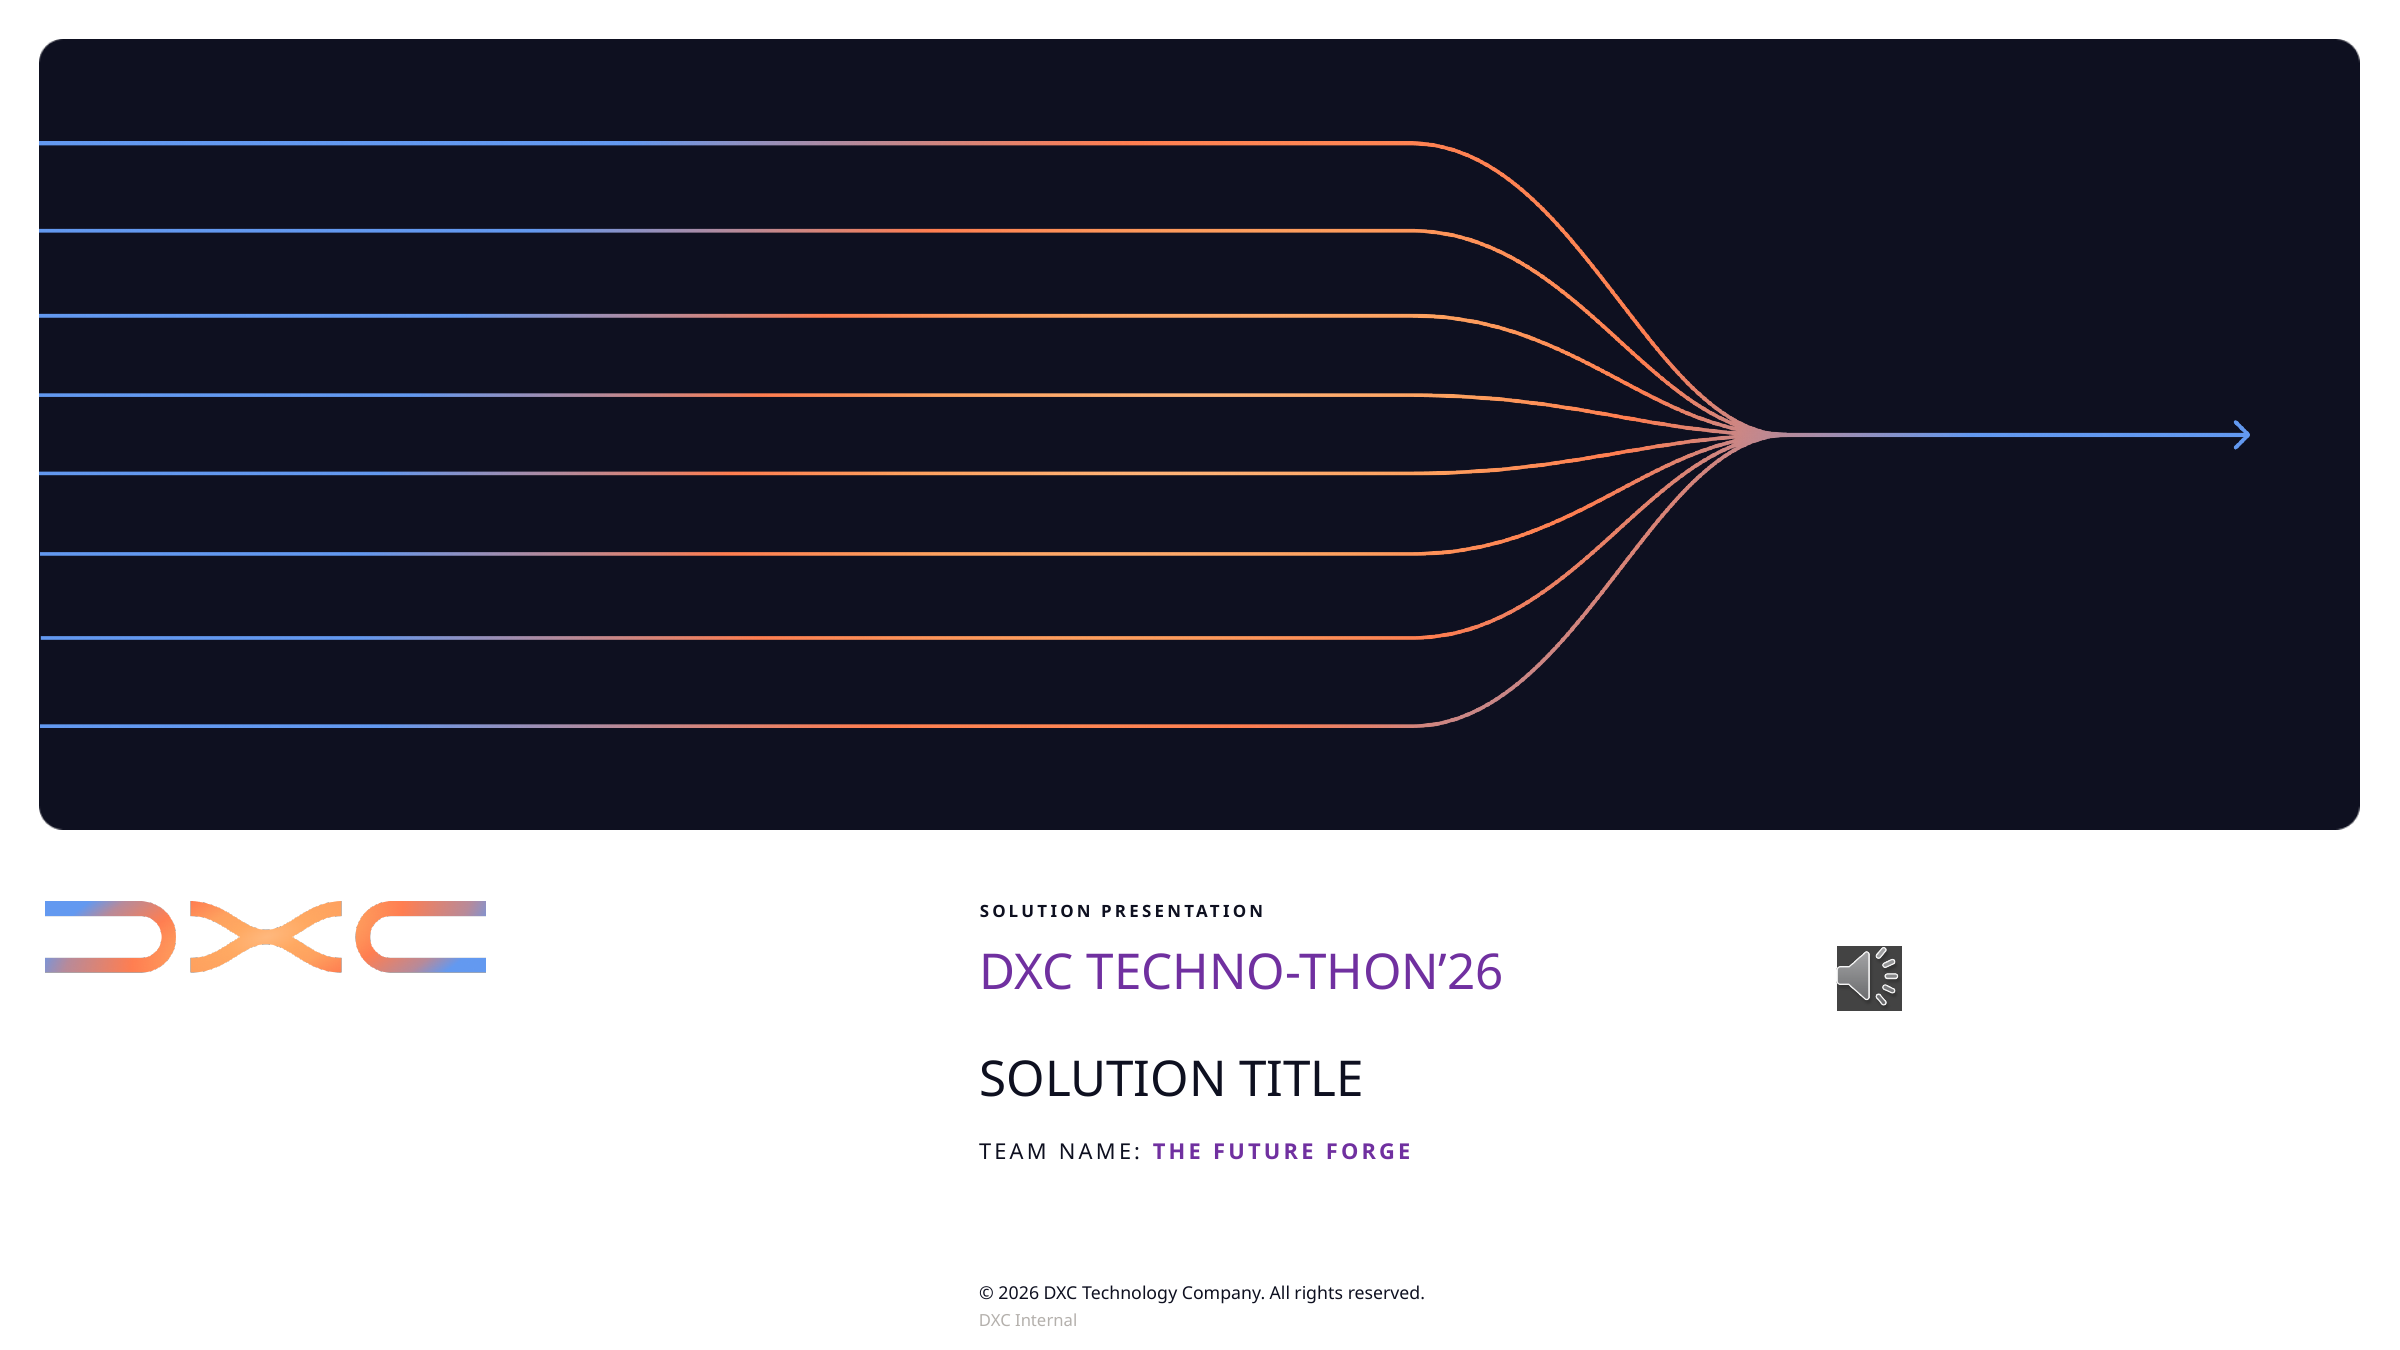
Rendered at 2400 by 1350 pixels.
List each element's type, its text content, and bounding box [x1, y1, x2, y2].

subtitle Solution Presentation [979, 893, 2186, 922]
picture [39, 39, 2360, 830]
list Team Name: The Future Forge [979, 1137, 1573, 1168]
picture [1835, 944, 1903, 1012]
picture [45, 901, 486, 973]
title DXC Techno-Thon’26 Solution Title [979, 946, 2186, 1108]
